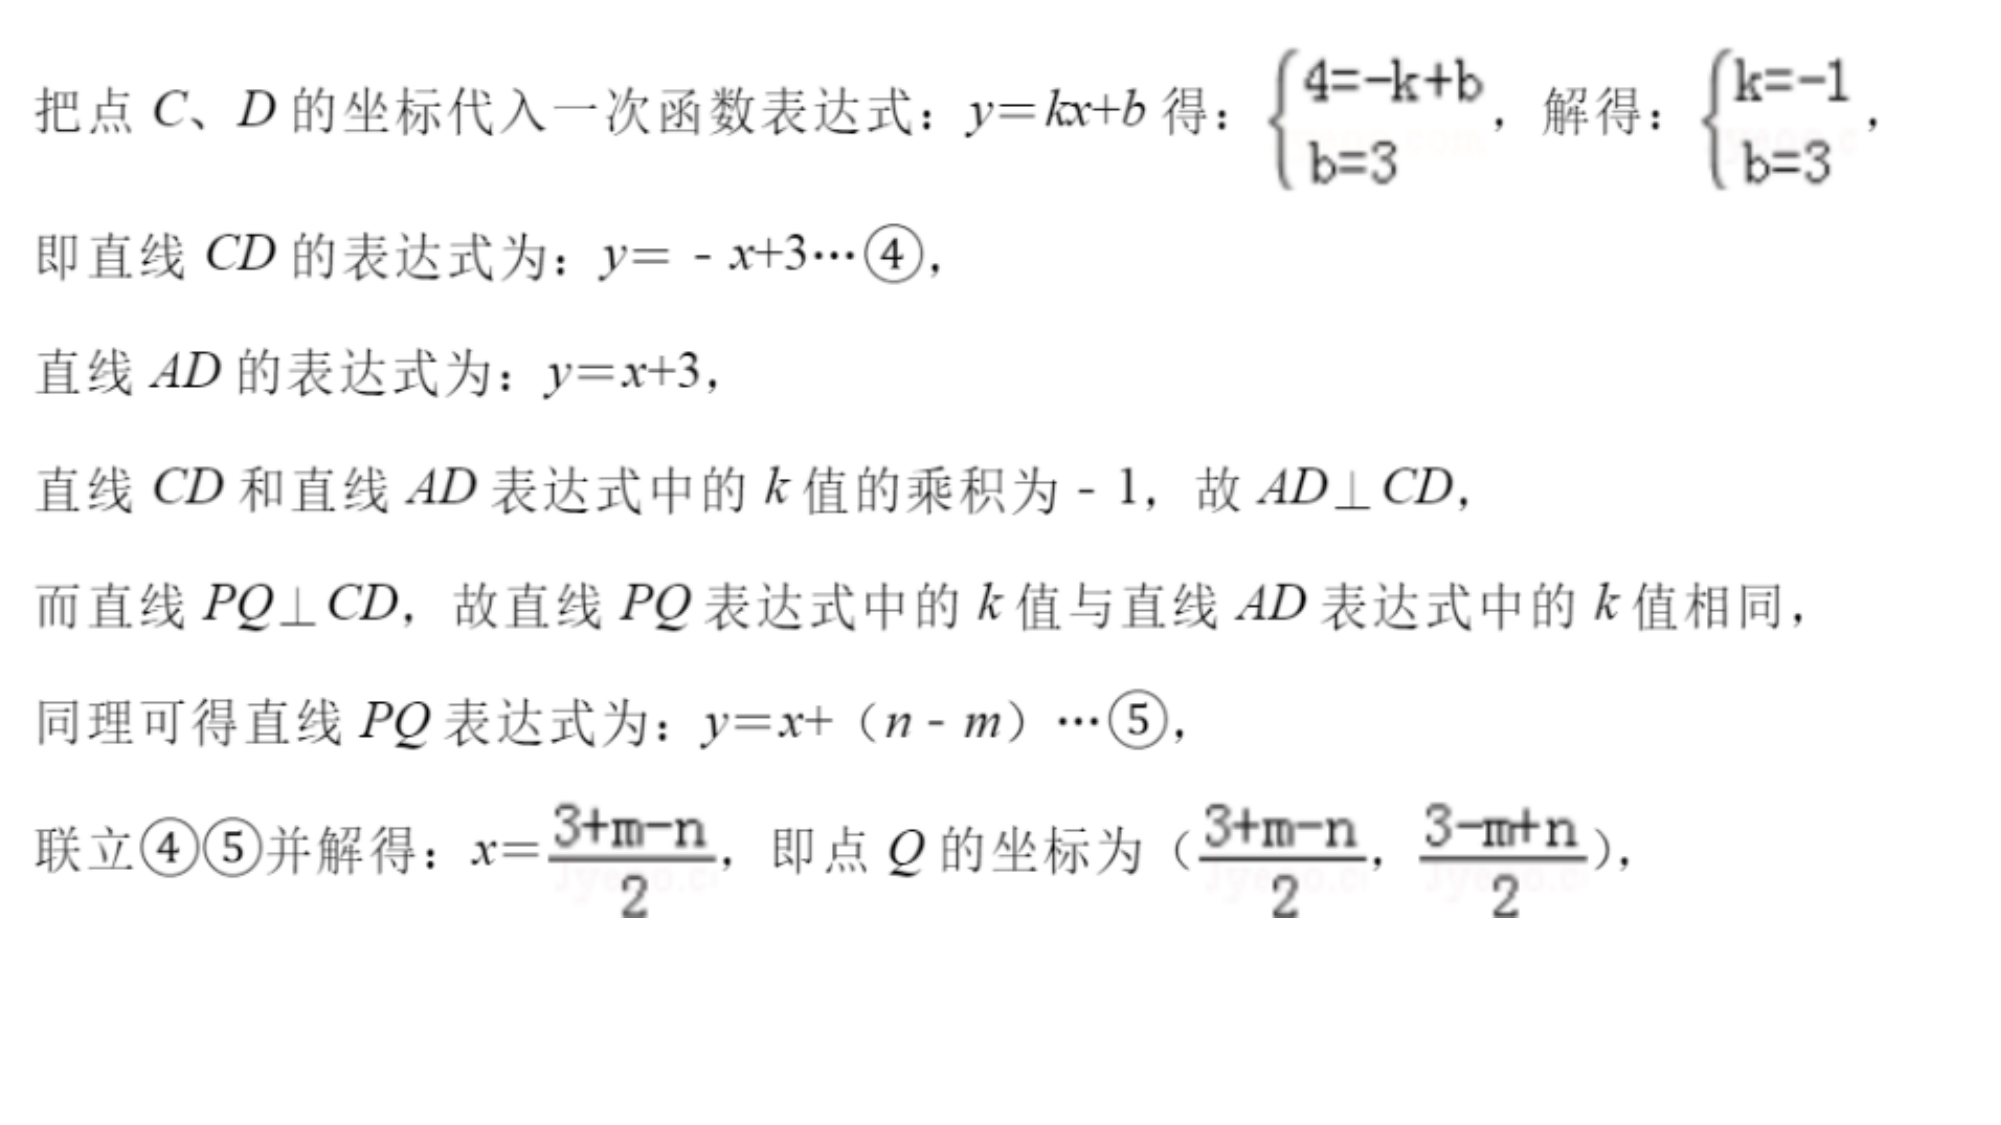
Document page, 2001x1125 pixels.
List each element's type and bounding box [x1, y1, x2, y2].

picture [0, 21, 1907, 918]
